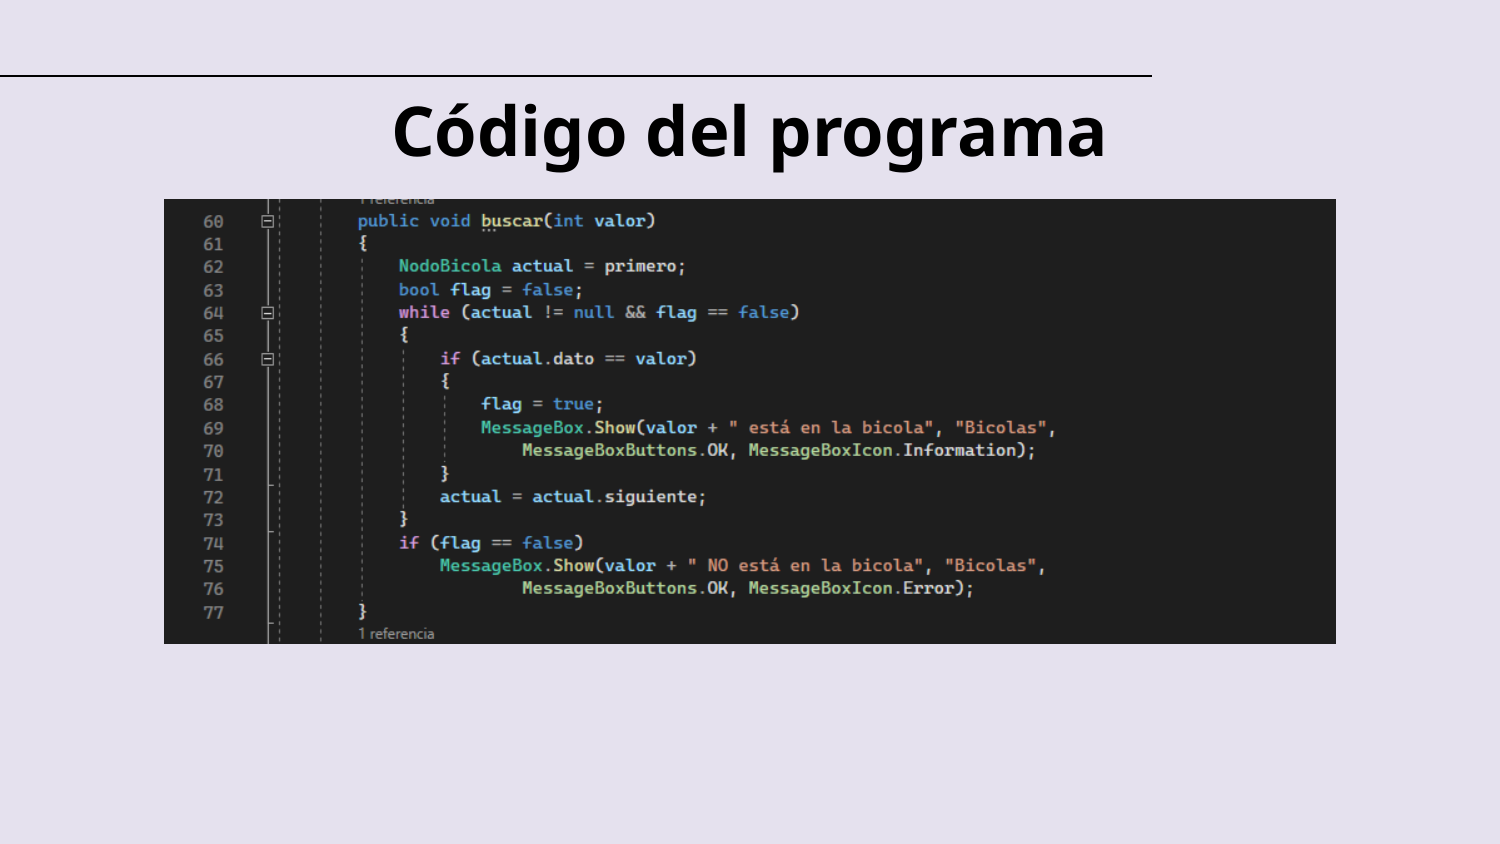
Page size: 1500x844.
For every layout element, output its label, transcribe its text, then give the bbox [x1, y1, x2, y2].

picture [164, 199, 1336, 644]
title Código del programa [116, 72, 1383, 167]
